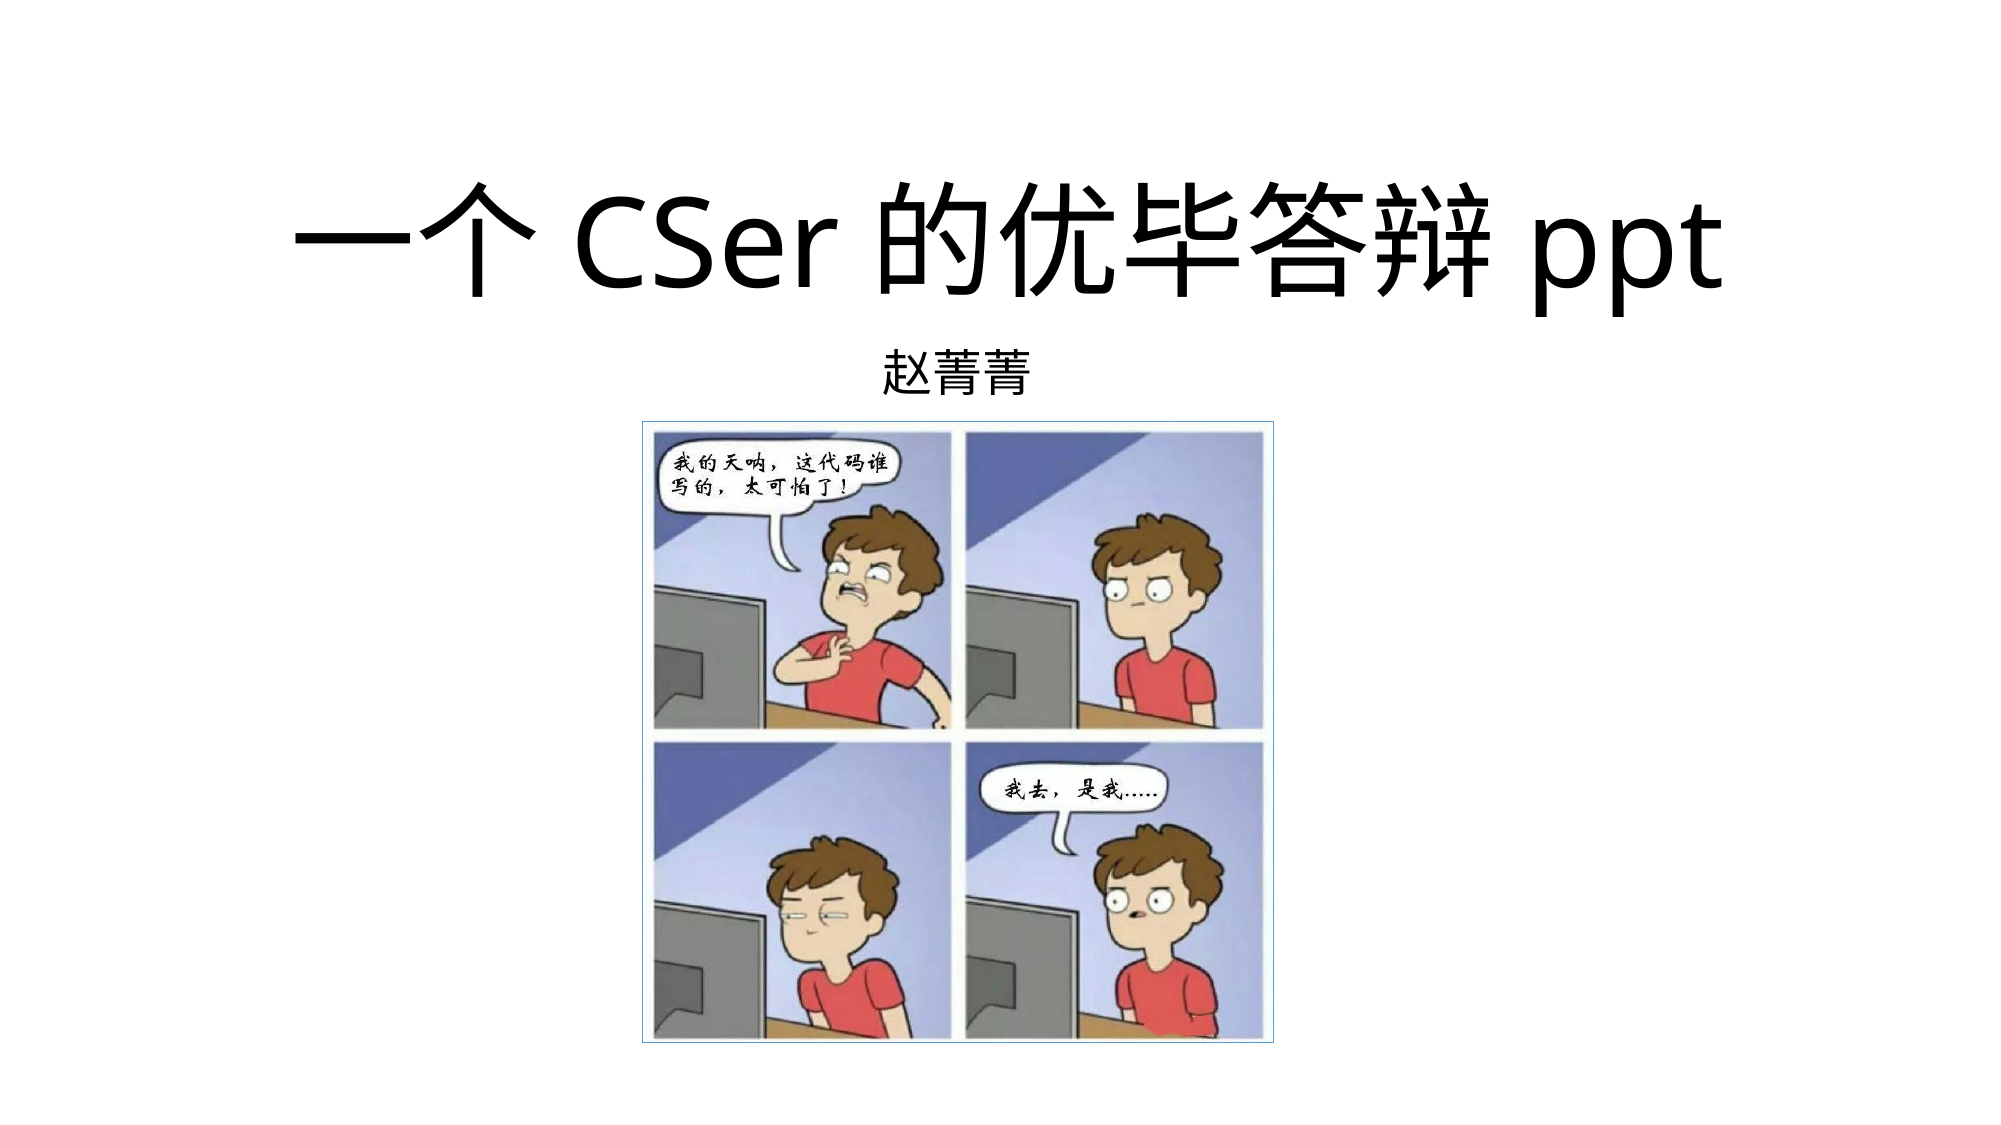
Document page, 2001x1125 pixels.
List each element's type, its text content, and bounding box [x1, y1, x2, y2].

picture [642, 421, 1274, 1043]
subtitle 赵菁菁 [207, 340, 1708, 613]
title 一个CSer的优毕答辩ppt [257, 0, 1758, 323]
